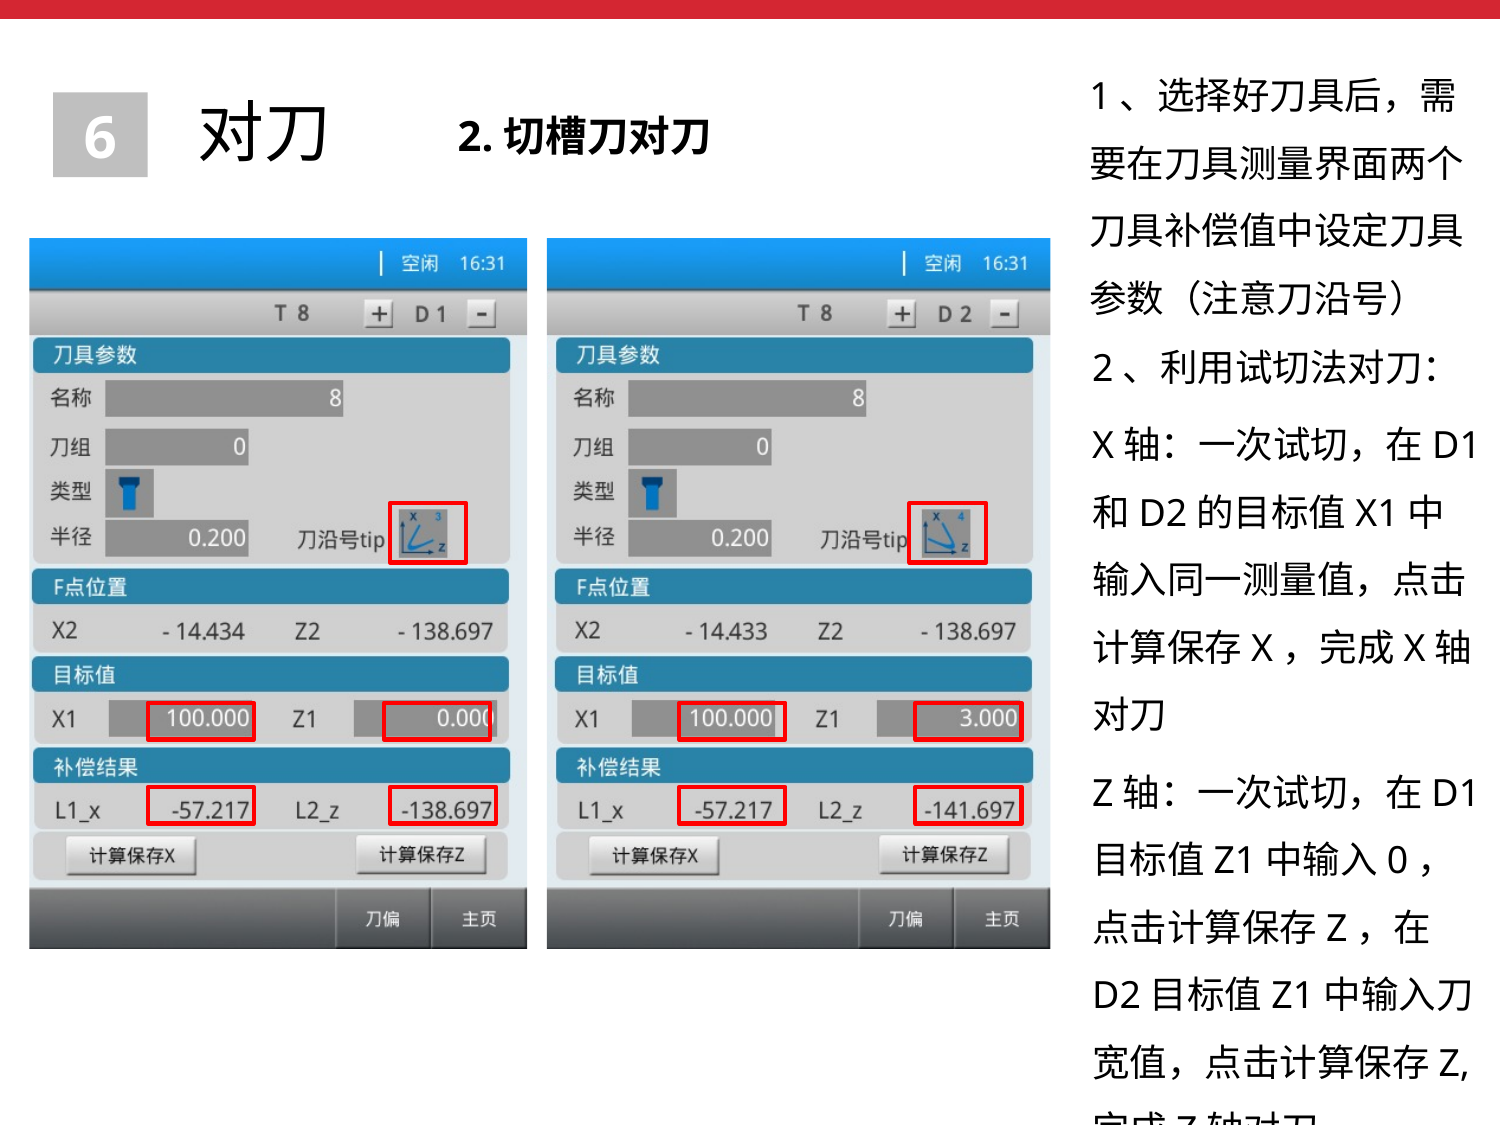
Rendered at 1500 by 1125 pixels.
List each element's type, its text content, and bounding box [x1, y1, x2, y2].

picture [546, 238, 1051, 949]
text_box [0, 0, 1500, 21]
text_box 2.切槽刀对刀 [442, 102, 842, 168]
picture [29, 238, 528, 949]
text_box 6 [53, 92, 148, 178]
text_box 对刀 [183, 82, 1034, 177]
text_box 2、利用试切法对刀： X轴：一次试切，在D1和D2的目标值X1中输入同一测量值，点击计算保存X，完成X轴对刀 Z轴：一次试切，在D1目标值Z1中输入0，点击计算保存Z，在D2目标值Z1中输入刀宽值，点击计算保存Z,完成Z轴对刀。 [1077, 313, 1497, 1101]
text_box 1、选择好刀具后，需要在刀具测量界面两个刀具补偿值中设定刀具参数（注意刀沿号） [1074, 42, 1494, 314]
